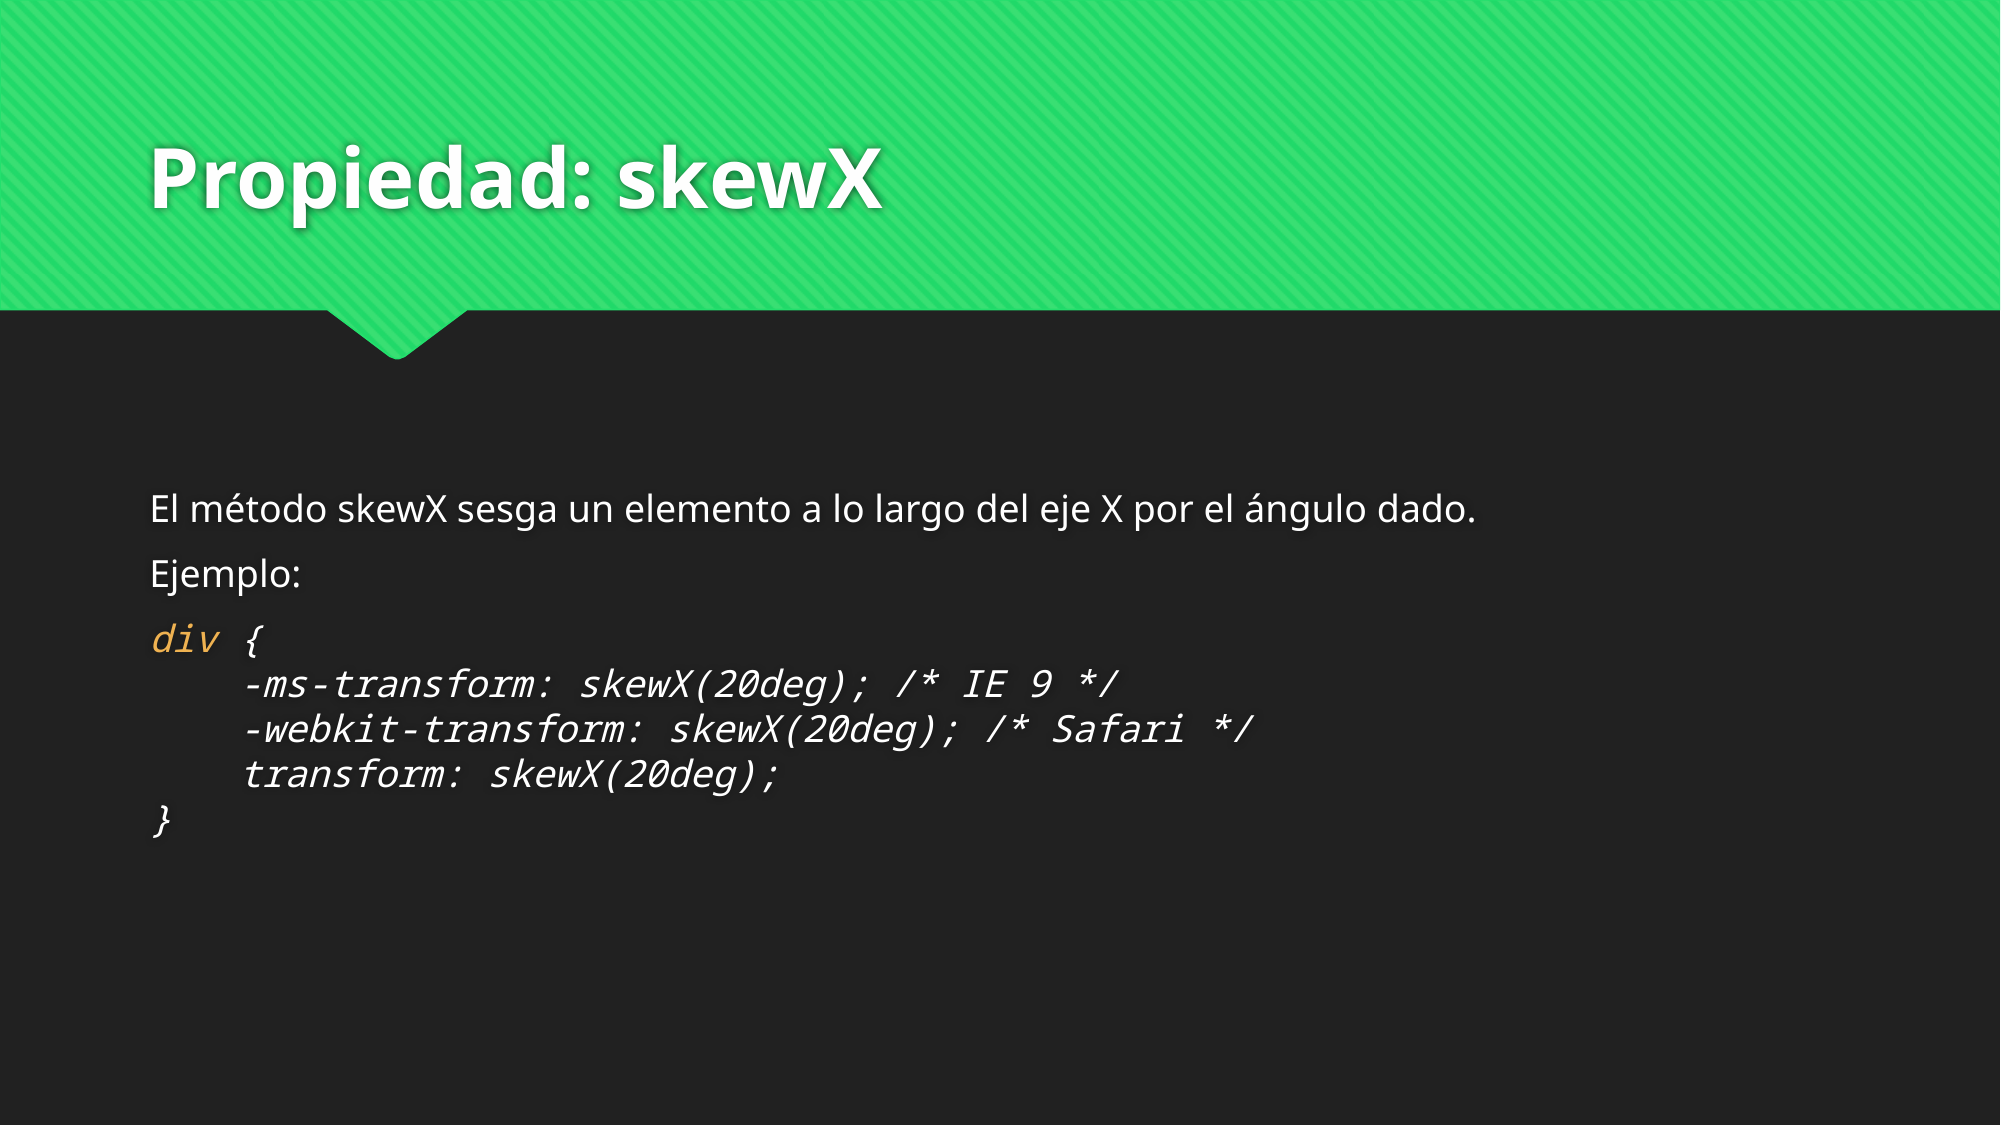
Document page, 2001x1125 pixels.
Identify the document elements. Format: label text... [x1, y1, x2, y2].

title Propiedad: skewX [132, 73, 1868, 233]
list El método skewX sesga un elemento a lo largo del eje X por el ángulo dado. Ejemplo: div { -ms-transform: skewX(20deg); /* IE 9 */ -webkit-transform: skewX(20deg); /* Safari */ transform: skewX(20deg); } [134, 364, 1866, 962]
